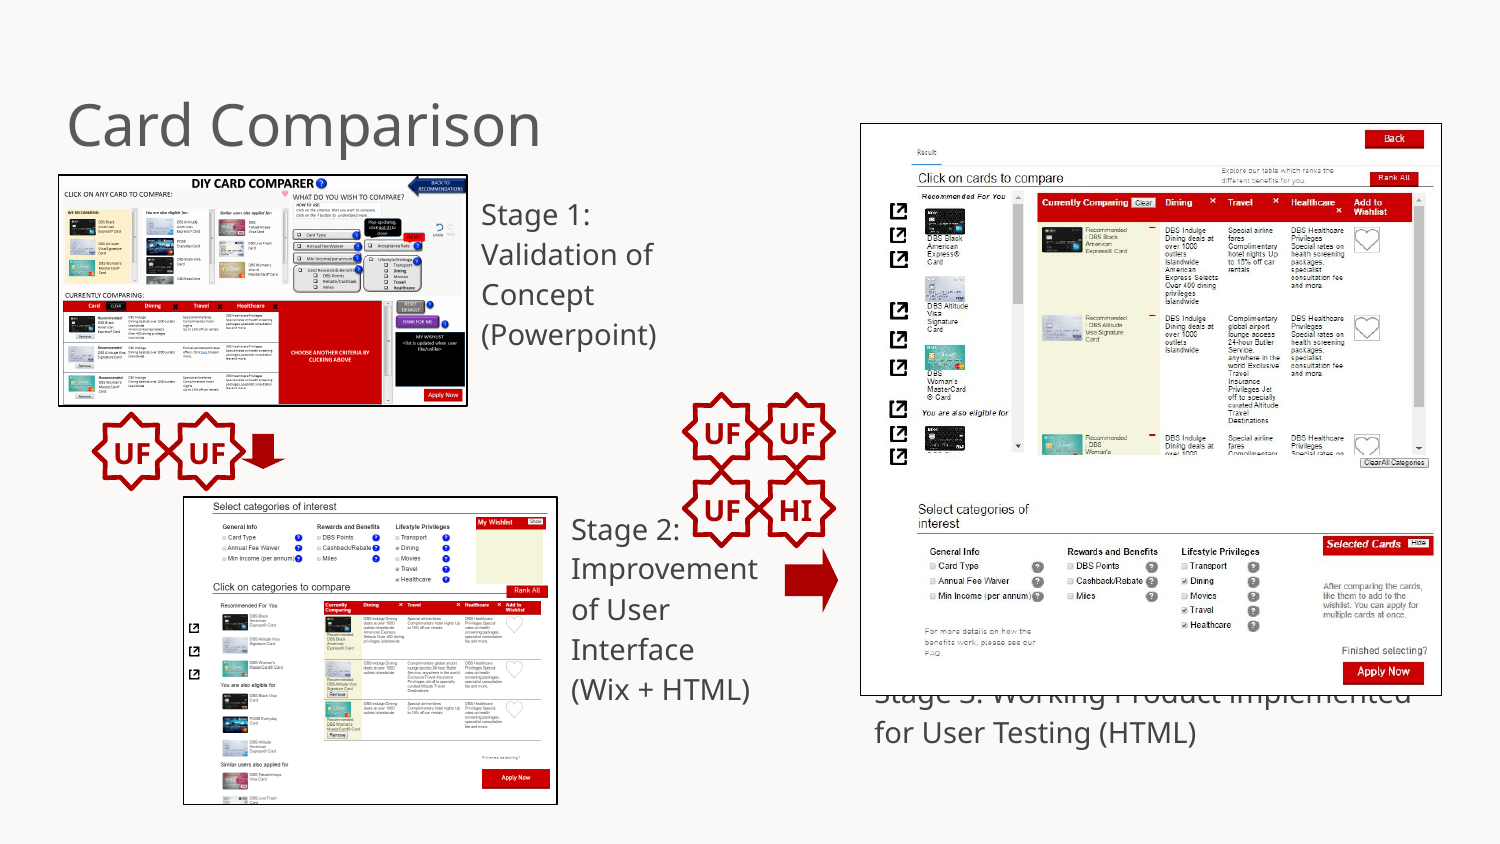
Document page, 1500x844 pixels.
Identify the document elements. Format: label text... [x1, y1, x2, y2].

list Stage 1: Validation of Concept (Powerpoint) [468, 175, 732, 278]
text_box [93, 413, 167, 490]
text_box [168, 413, 249, 490]
list Stage 3: Working Product implemented for User Testing (HTML) [859, 701, 1429, 757]
title Card Comparison [51, 72, 1449, 167]
list Stage 2: Improvement of User Interface (Wix + HTML) [556, 490, 775, 593]
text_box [683, 393, 757, 470]
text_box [683, 470, 757, 547]
picture [58, 175, 467, 406]
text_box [758, 470, 839, 547]
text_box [758, 393, 839, 470]
picture [860, 123, 1441, 695]
picture [184, 497, 557, 805]
text_box [253, 433, 286, 469]
text_box [784, 554, 839, 613]
